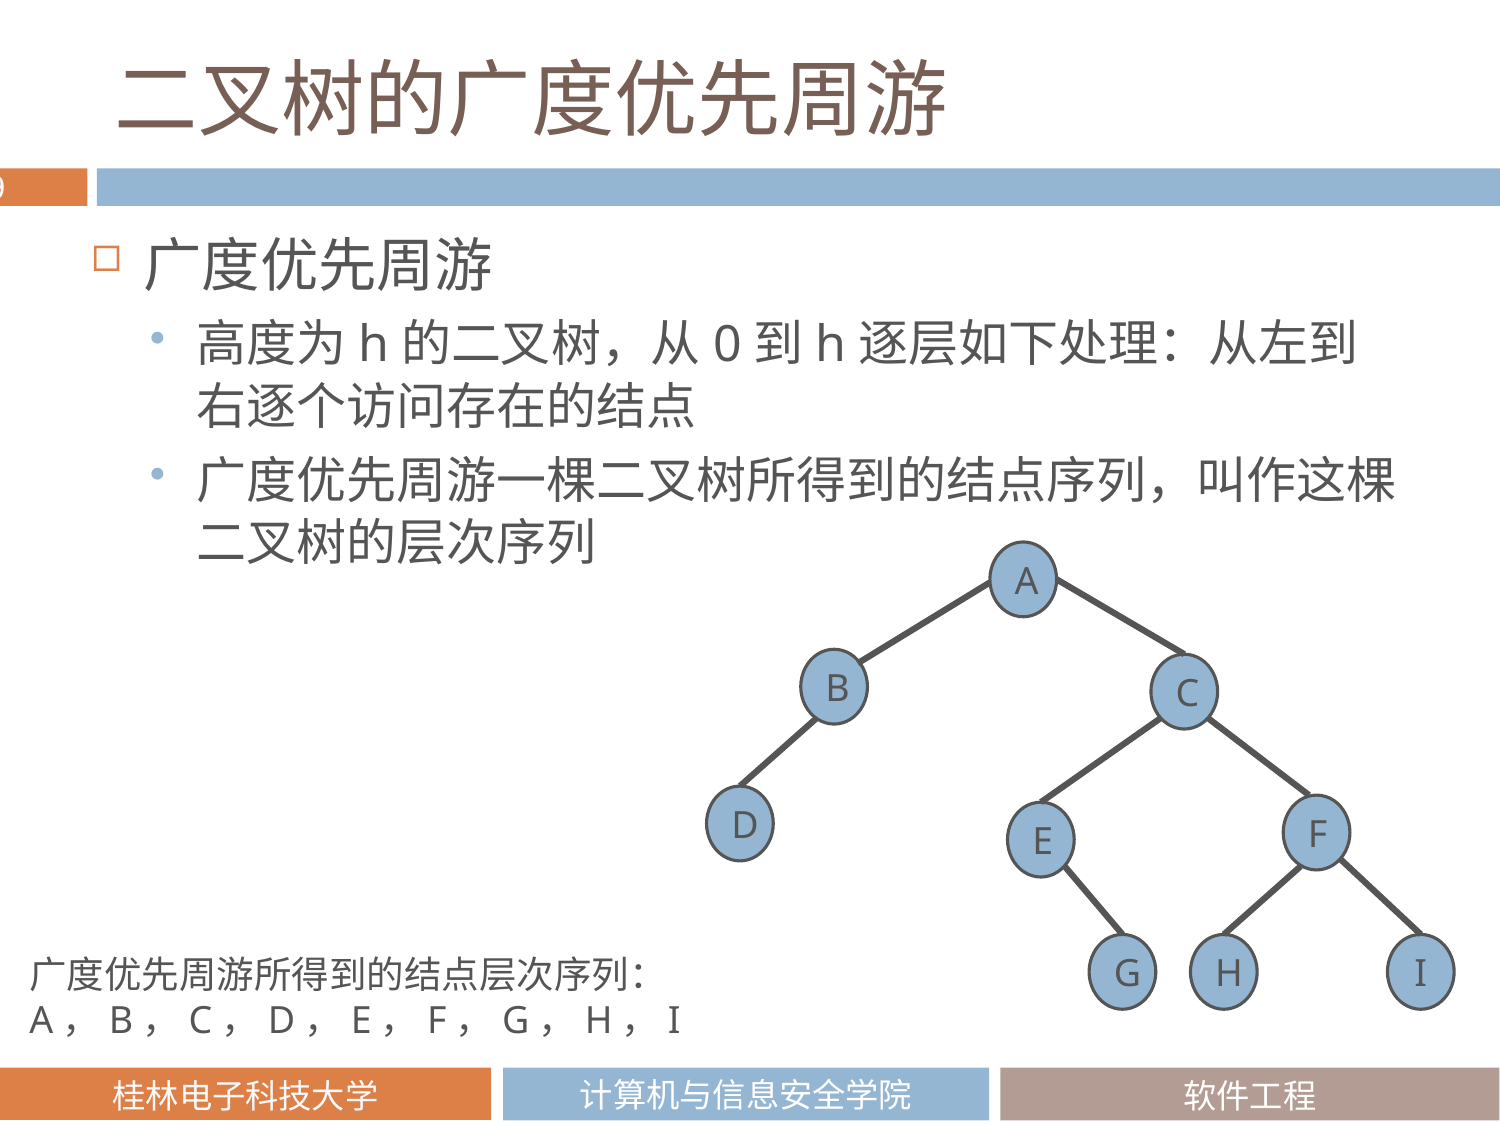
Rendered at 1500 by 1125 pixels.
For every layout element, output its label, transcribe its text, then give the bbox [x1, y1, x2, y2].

text_box B [800, 649, 868, 725]
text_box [1040, 717, 1161, 803]
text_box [1340, 858, 1421, 935]
text_box H [1190, 934, 1258, 1010]
title 二叉树的广度优先周游 [99, 37, 1438, 155]
list 广度优先周游 高度为h的二叉树，从0到h逐层如下处理：从左到右逐个访问存在的结点 广度优先周游一棵二叉树所得到的结点序列，叫作这棵二叉树的层次序列 [75, 227, 1414, 589]
text_box G [1089, 934, 1156, 1010]
text_box E [1007, 802, 1075, 878]
text_box A [989, 541, 1057, 617]
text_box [739, 717, 817, 786]
text_box D [706, 786, 774, 861]
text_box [1223, 866, 1301, 935]
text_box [1064, 866, 1123, 935]
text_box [1207, 718, 1309, 796]
text_box 广度优先周游所得到的结点层次序列： A，B，C，D，E，F，G，H，I [14, 943, 765, 1048]
text_box C [1150, 654, 1218, 730]
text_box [857, 582, 990, 664]
text_box F [1283, 795, 1350, 870]
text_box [1056, 579, 1185, 655]
text_box I [1387, 934, 1455, 1010]
